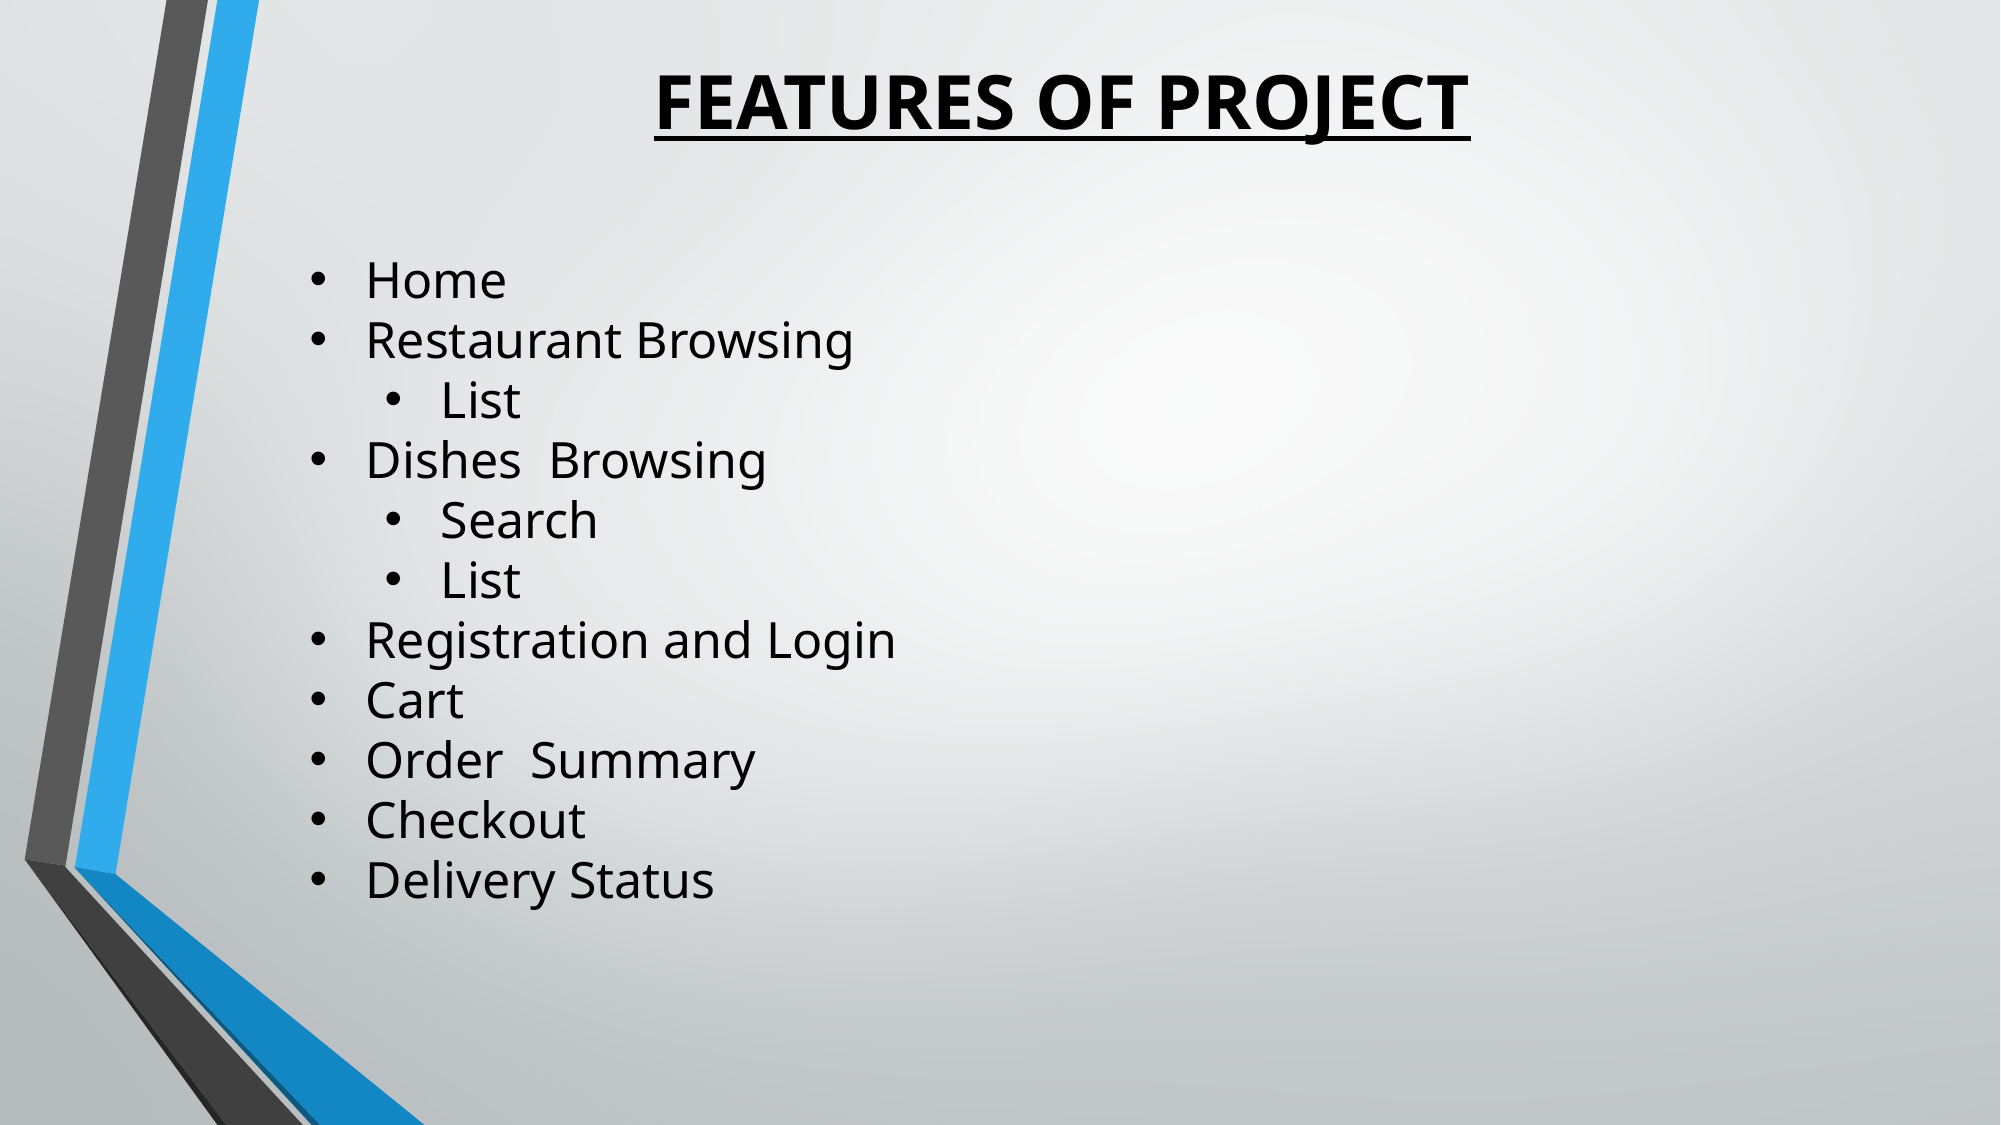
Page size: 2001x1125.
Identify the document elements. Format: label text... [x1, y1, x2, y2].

text_box Home Restaurant Browsing List Dishes Browsing Search List Registration and Login Cart Order Summary Checkout Delivery Status [294, 180, 1830, 1036]
title FEATURES OF PROJECT [240, 32, 1884, 168]
